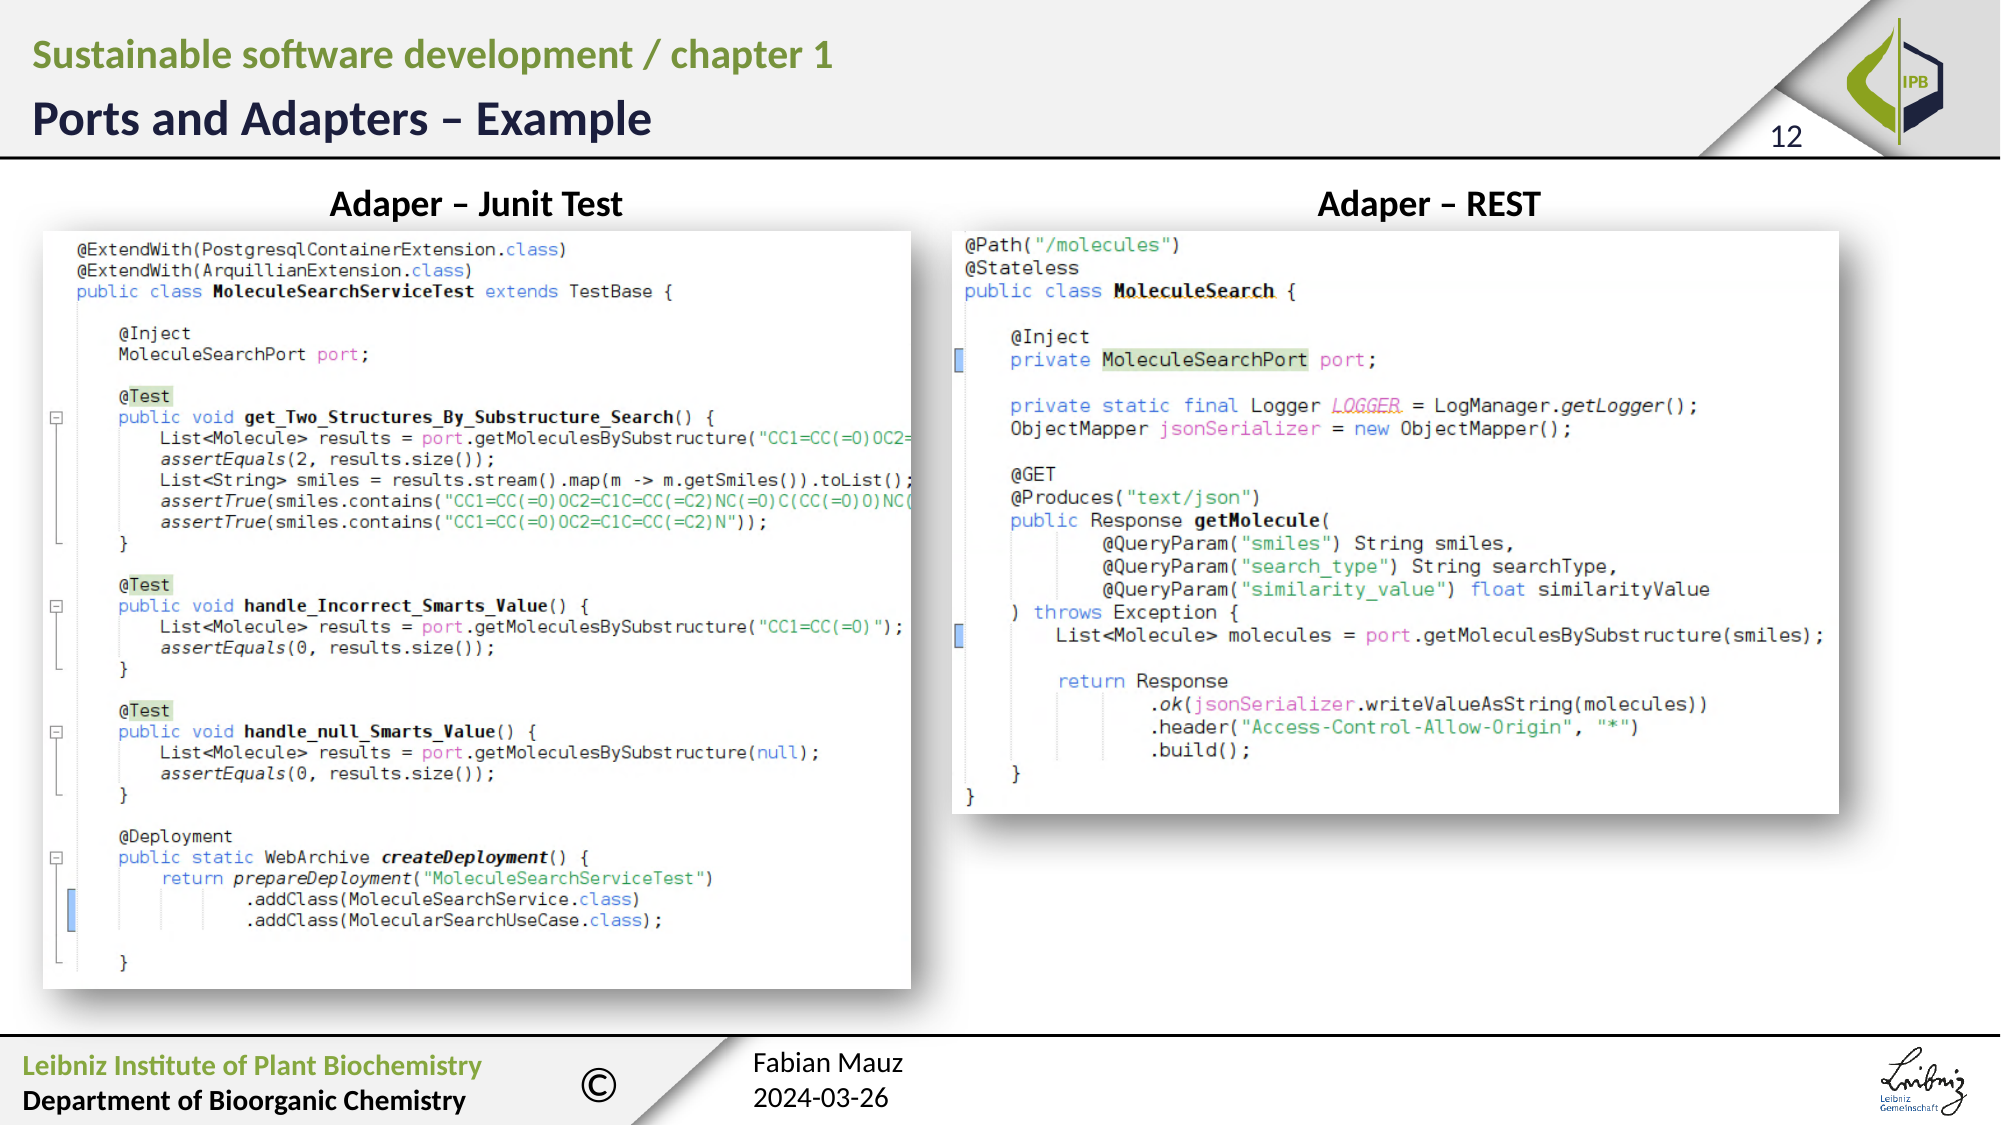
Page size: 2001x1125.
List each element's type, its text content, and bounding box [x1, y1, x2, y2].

text_box Adaper – Junit Test [43, 171, 911, 231]
text_box Adaper – REST [999, 171, 1859, 222]
list Ports and Adapters – Example [17, 79, 1223, 149]
list Sustainable software development / chapter 1 [17, 19, 1223, 79]
picture [0, 0, 2001, 1125]
